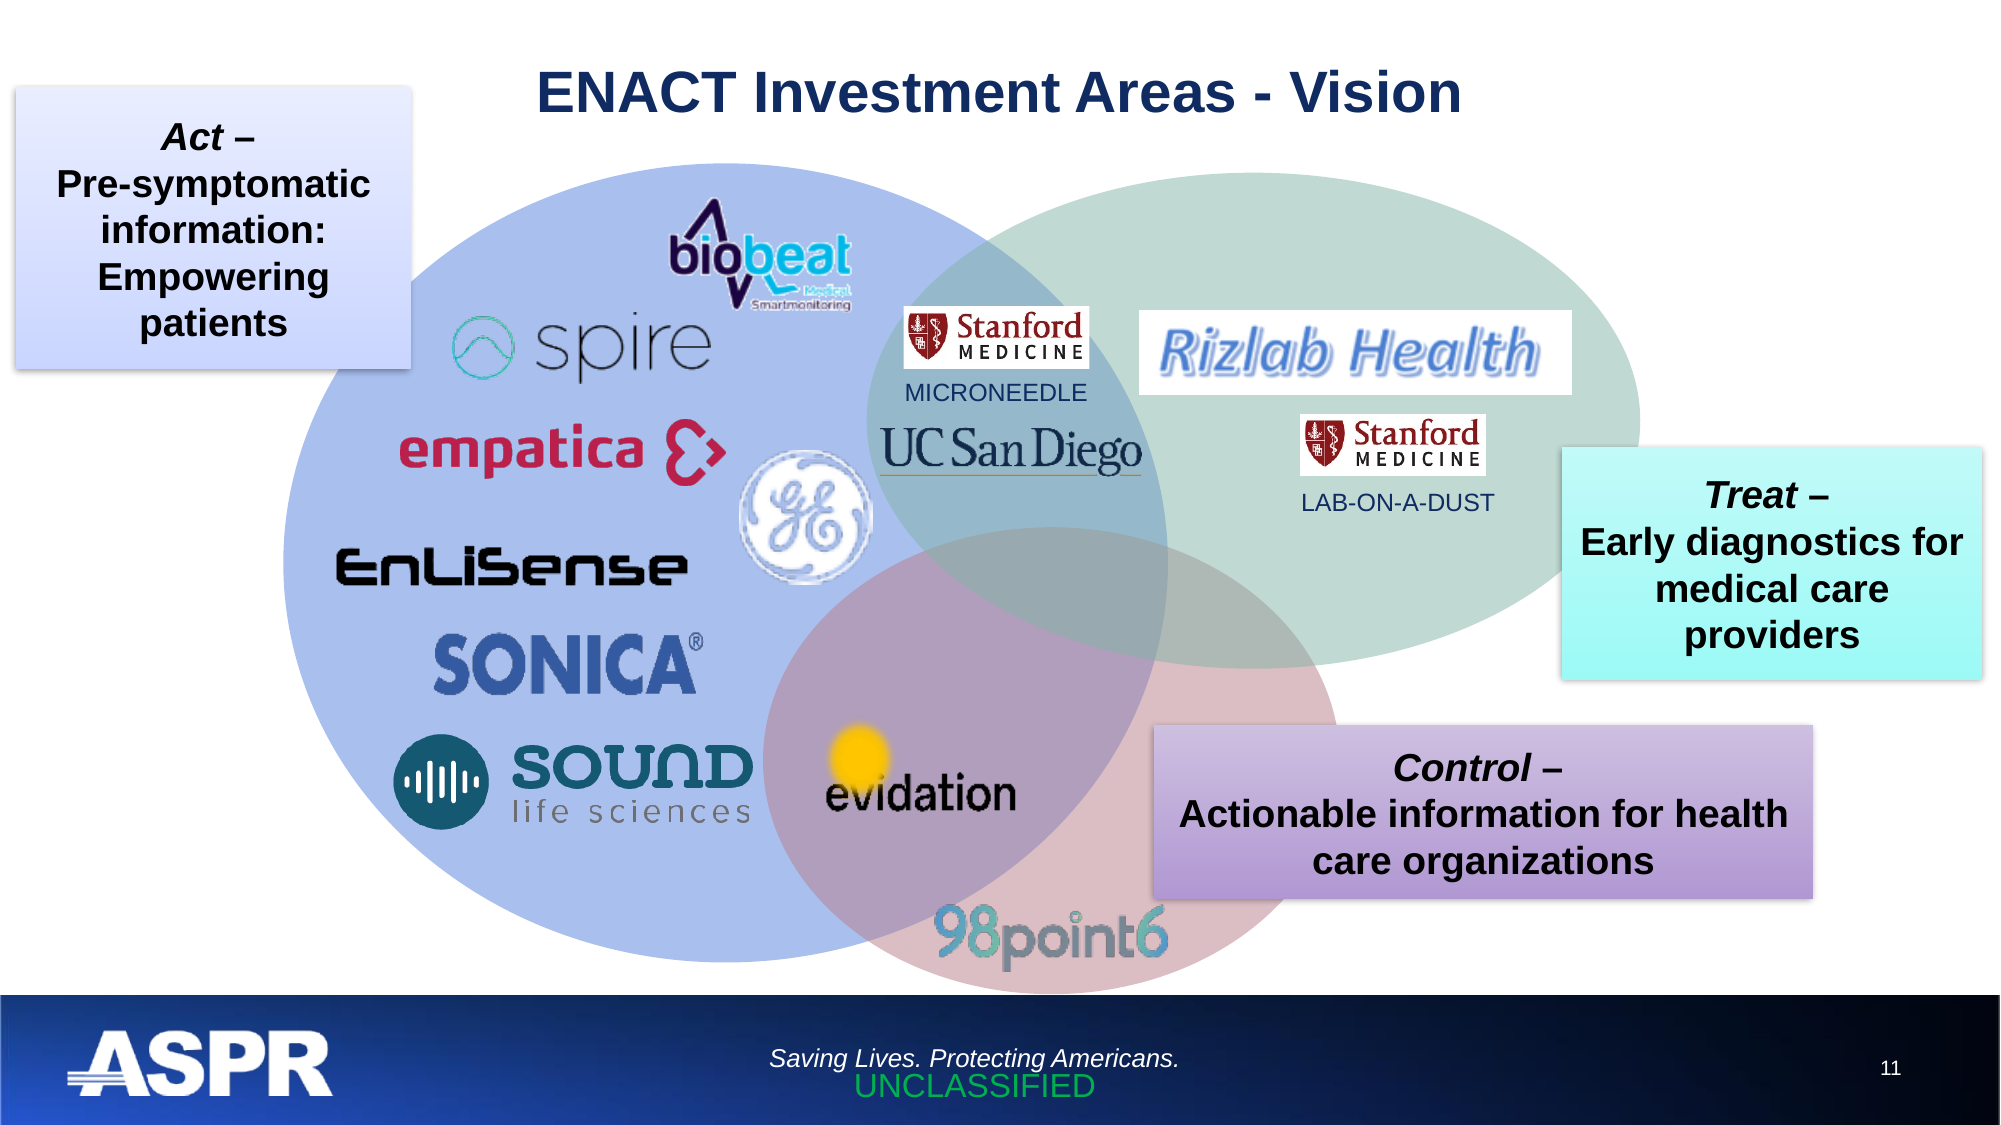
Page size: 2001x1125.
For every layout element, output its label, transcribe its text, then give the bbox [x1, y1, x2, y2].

text_box [404, 840, 757, 965]
text_box [281, 184, 861, 825]
picture [417, 629, 714, 704]
text_box Act – Pre-symptomatic information: Empowering patients [16, 87, 411, 370]
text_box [866, 172, 1983, 680]
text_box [762, 593, 1814, 995]
picture [452, 191, 866, 384]
picture [400, 419, 726, 486]
picture [0, 995, 2000, 1125]
picture [393, 733, 756, 832]
picture [329, 533, 698, 599]
title ENACT Investment Areas - Vision [99, 0, 1900, 184]
picture [738, 450, 866, 585]
